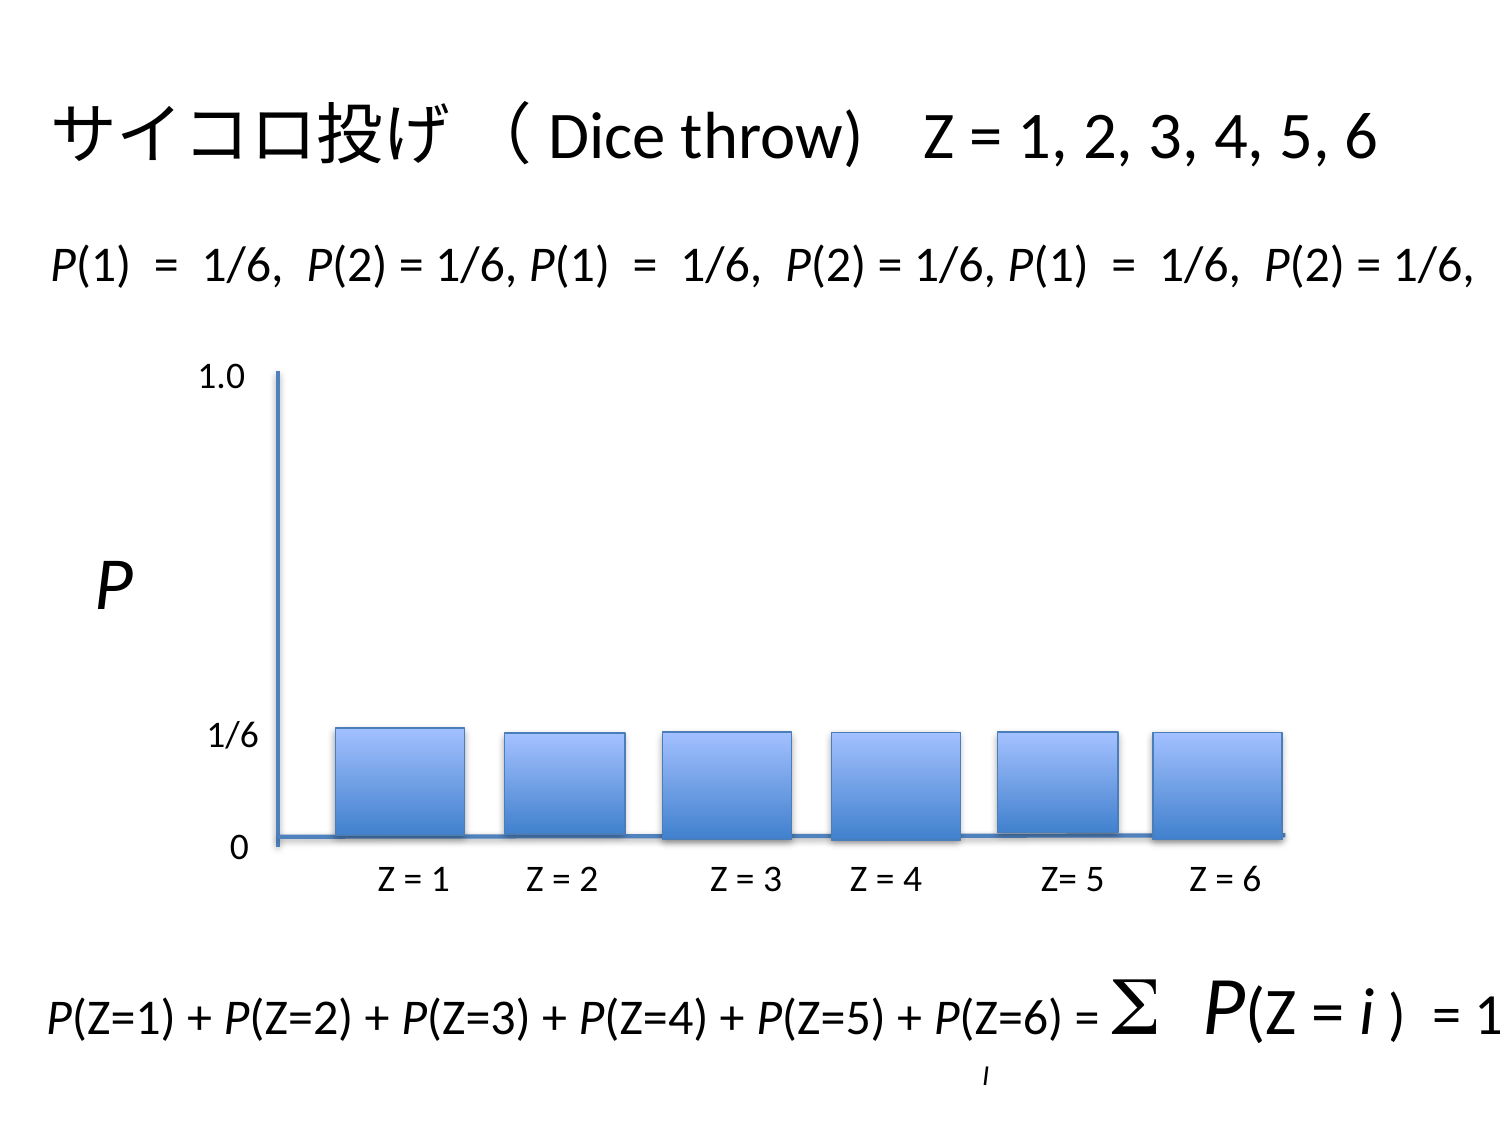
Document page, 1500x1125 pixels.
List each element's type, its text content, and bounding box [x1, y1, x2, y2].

text_box [1152, 732, 1283, 833]
text_box Z = 3 Z = 4 Z= 5 Z = 6 [678, 846, 1339, 907]
text_box 1/6 [191, 702, 273, 763]
text_box [504, 732, 626, 833]
text_box P(Z=1) + P(Z=2) + P(Z=3) + P(Z=4) + P(Z=5) + P(Z=6) = S P(Z = i ) = 1 I [31, 943, 1500, 1119]
text_box 1.0 [182, 344, 260, 404]
text_box [831, 732, 961, 833]
text_box 0 [215, 814, 264, 875]
text_box サイコロ投げ （Dice throw) Z = 1, 2, 3, 4, 5, 6 P(1) = 1/6, P(2) = 1/6, P(1) = 1/6, P(2) = 1/6, P(1) = 1/6, P(2) = 1/6, [35, 84, 1500, 360]
text_box [335, 727, 465, 833]
text_box P [79, 527, 149, 632]
text_box [662, 731, 792, 833]
text_box Z = 1 Z = 2 [337, 846, 614, 907]
text_box [997, 731, 1119, 833]
